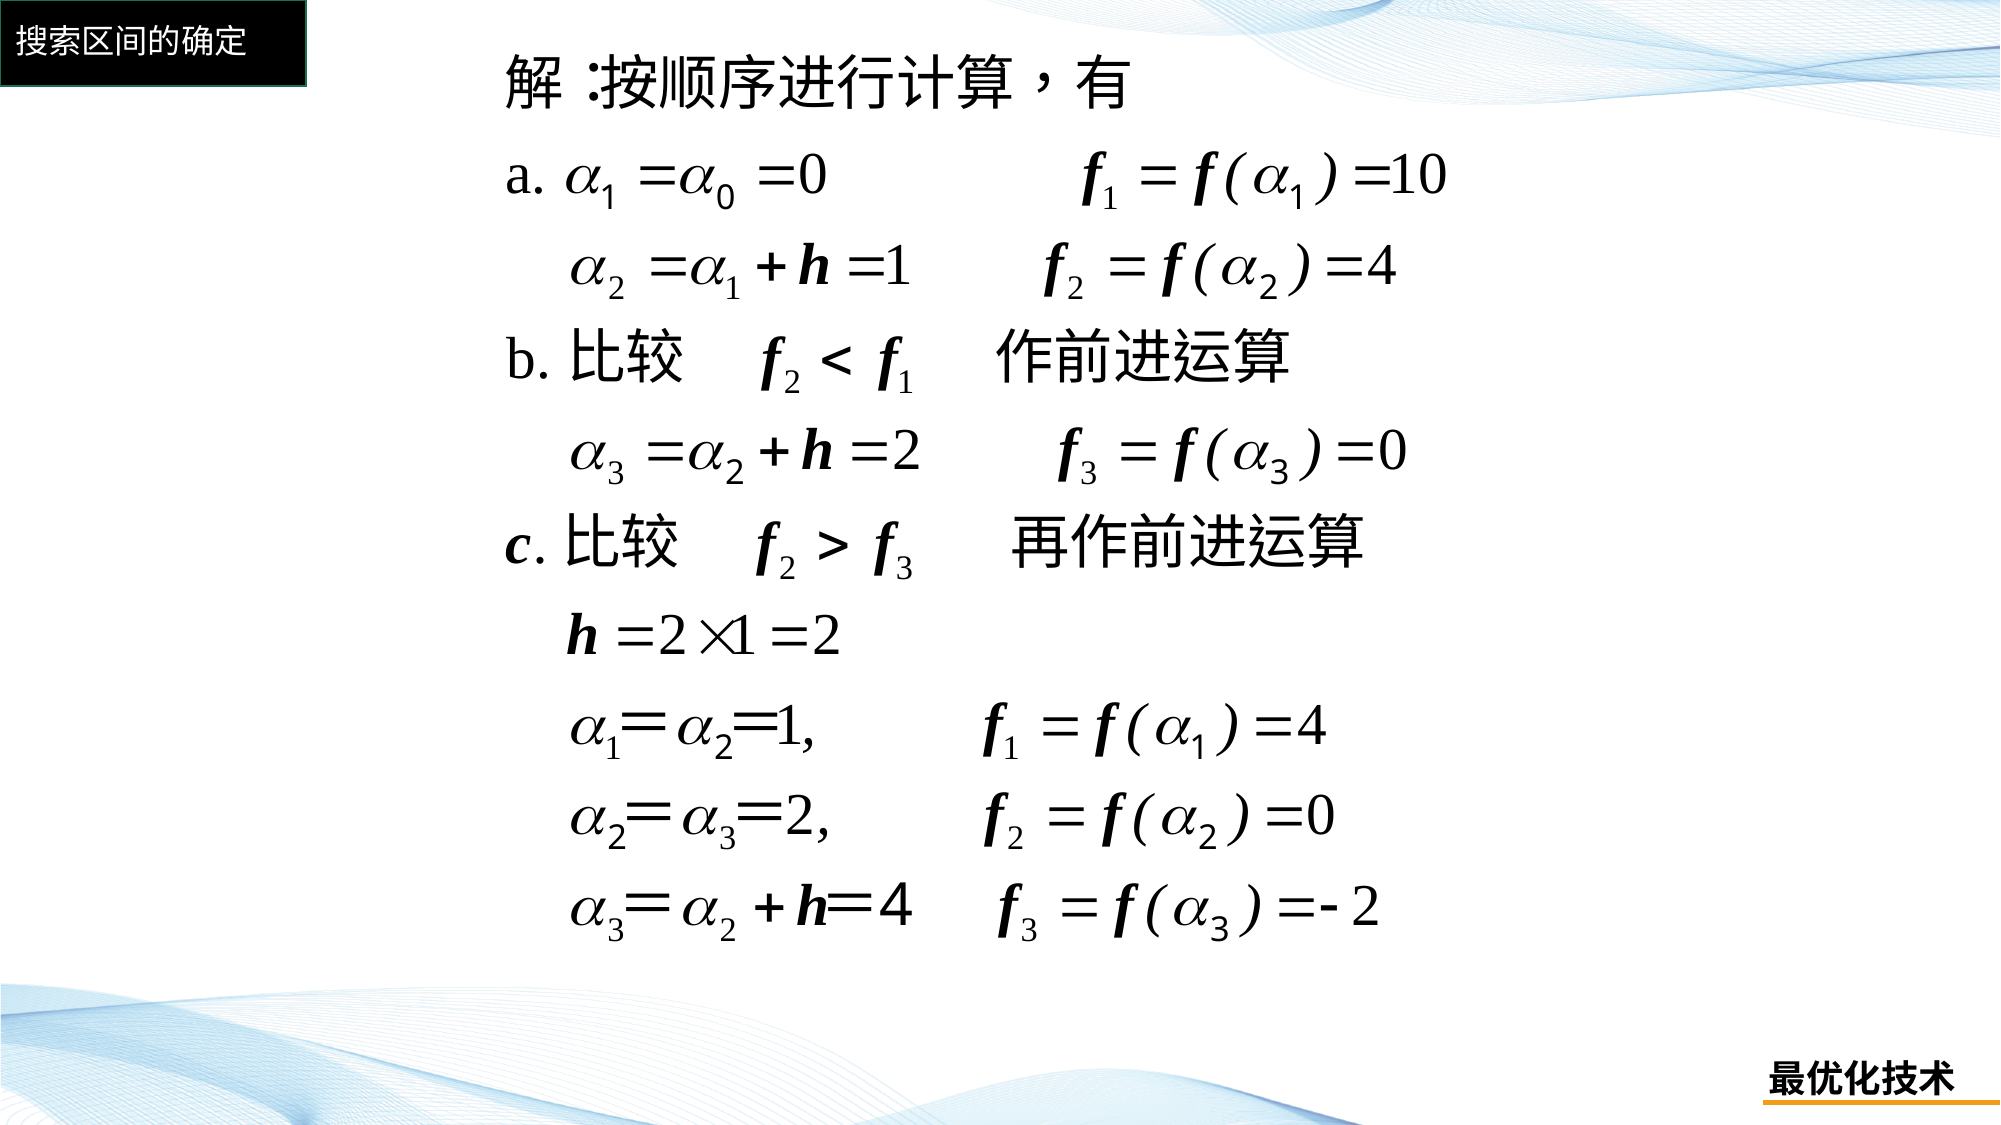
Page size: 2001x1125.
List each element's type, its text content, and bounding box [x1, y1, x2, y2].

title 搜索区间的确定 [0, 0, 1725, 86]
picture [2, 977, 1590, 1125]
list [497, 42, 1459, 955]
picture [1459, 1, 1999, 148]
